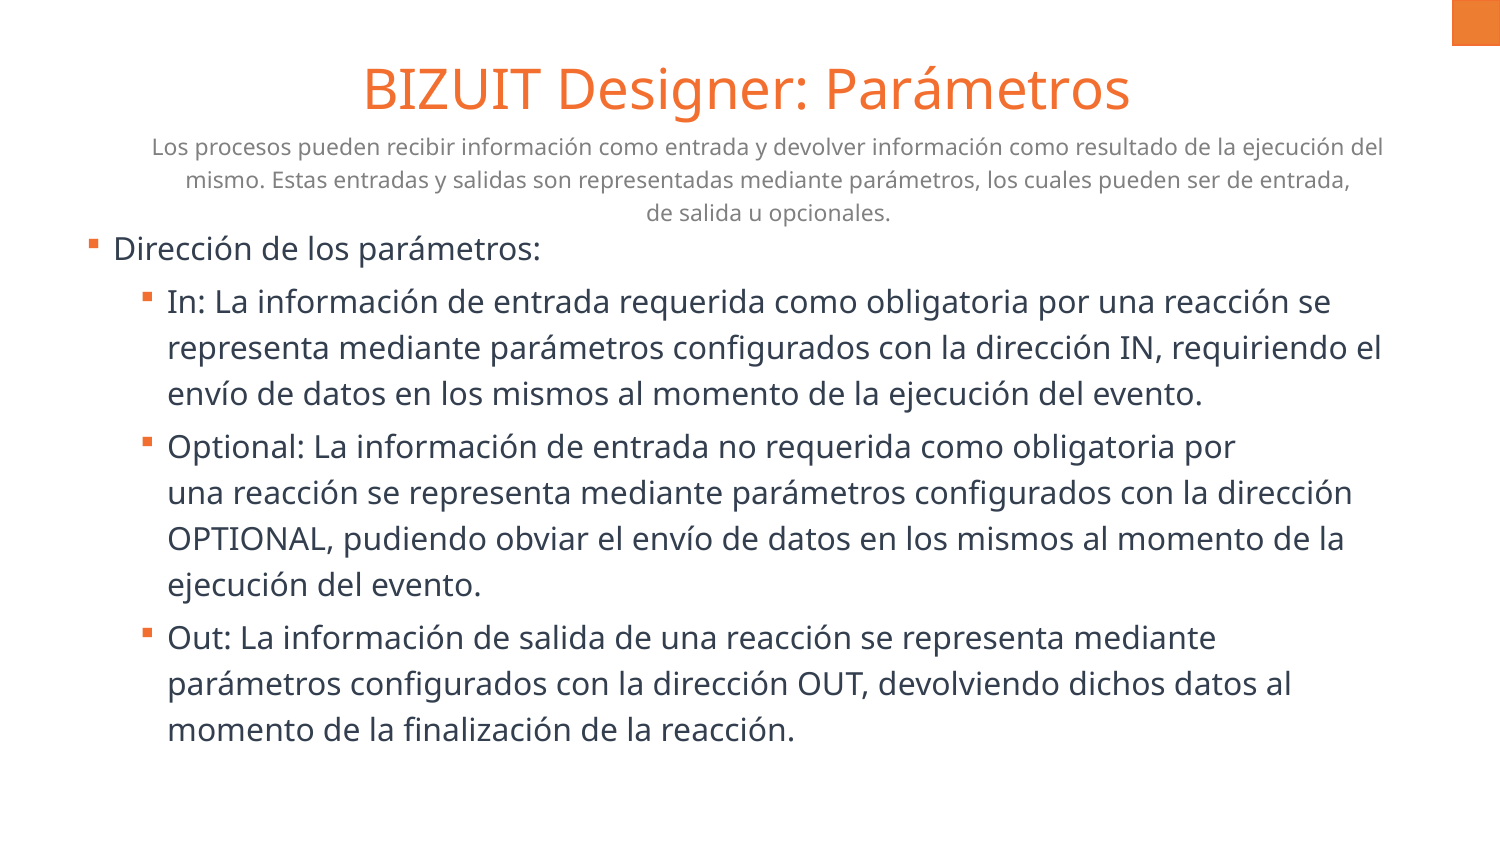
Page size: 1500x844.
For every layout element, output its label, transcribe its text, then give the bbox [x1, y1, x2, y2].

list BIZUIT Designer: Parámetros [137, 34, 1356, 110]
list Dirección de los parámetros: In: La información de entrada requerida como obligatoria por una reacción se representa mediante parámetros configurados con la dirección IN, requiriendo el envío de datos en los mismos al momento de la ejecución del evento. Optional: La información de entrada no requerida como obligatoria por una reacción se representa mediante parámetros configurados con la dirección OPTIONAL, pudiendo obviar el envío de datos en los mismos al momento de la ejecución del evento. Out: La información de salida de una reacción se representa mediante parámetros configurados con la dirección OUT, devolviendo dichos datos al momento de la finalización de la reacción. [75, 214, 1413, 760]
list Los procesos pueden recibir información como entrada y devolver información como resultado de la ejecución del mismo. Estas entradas y salidas son representadas mediante parámetros, los cuales pueden ser de entrada, de salida u opcionales. [112, 121, 1425, 198]
